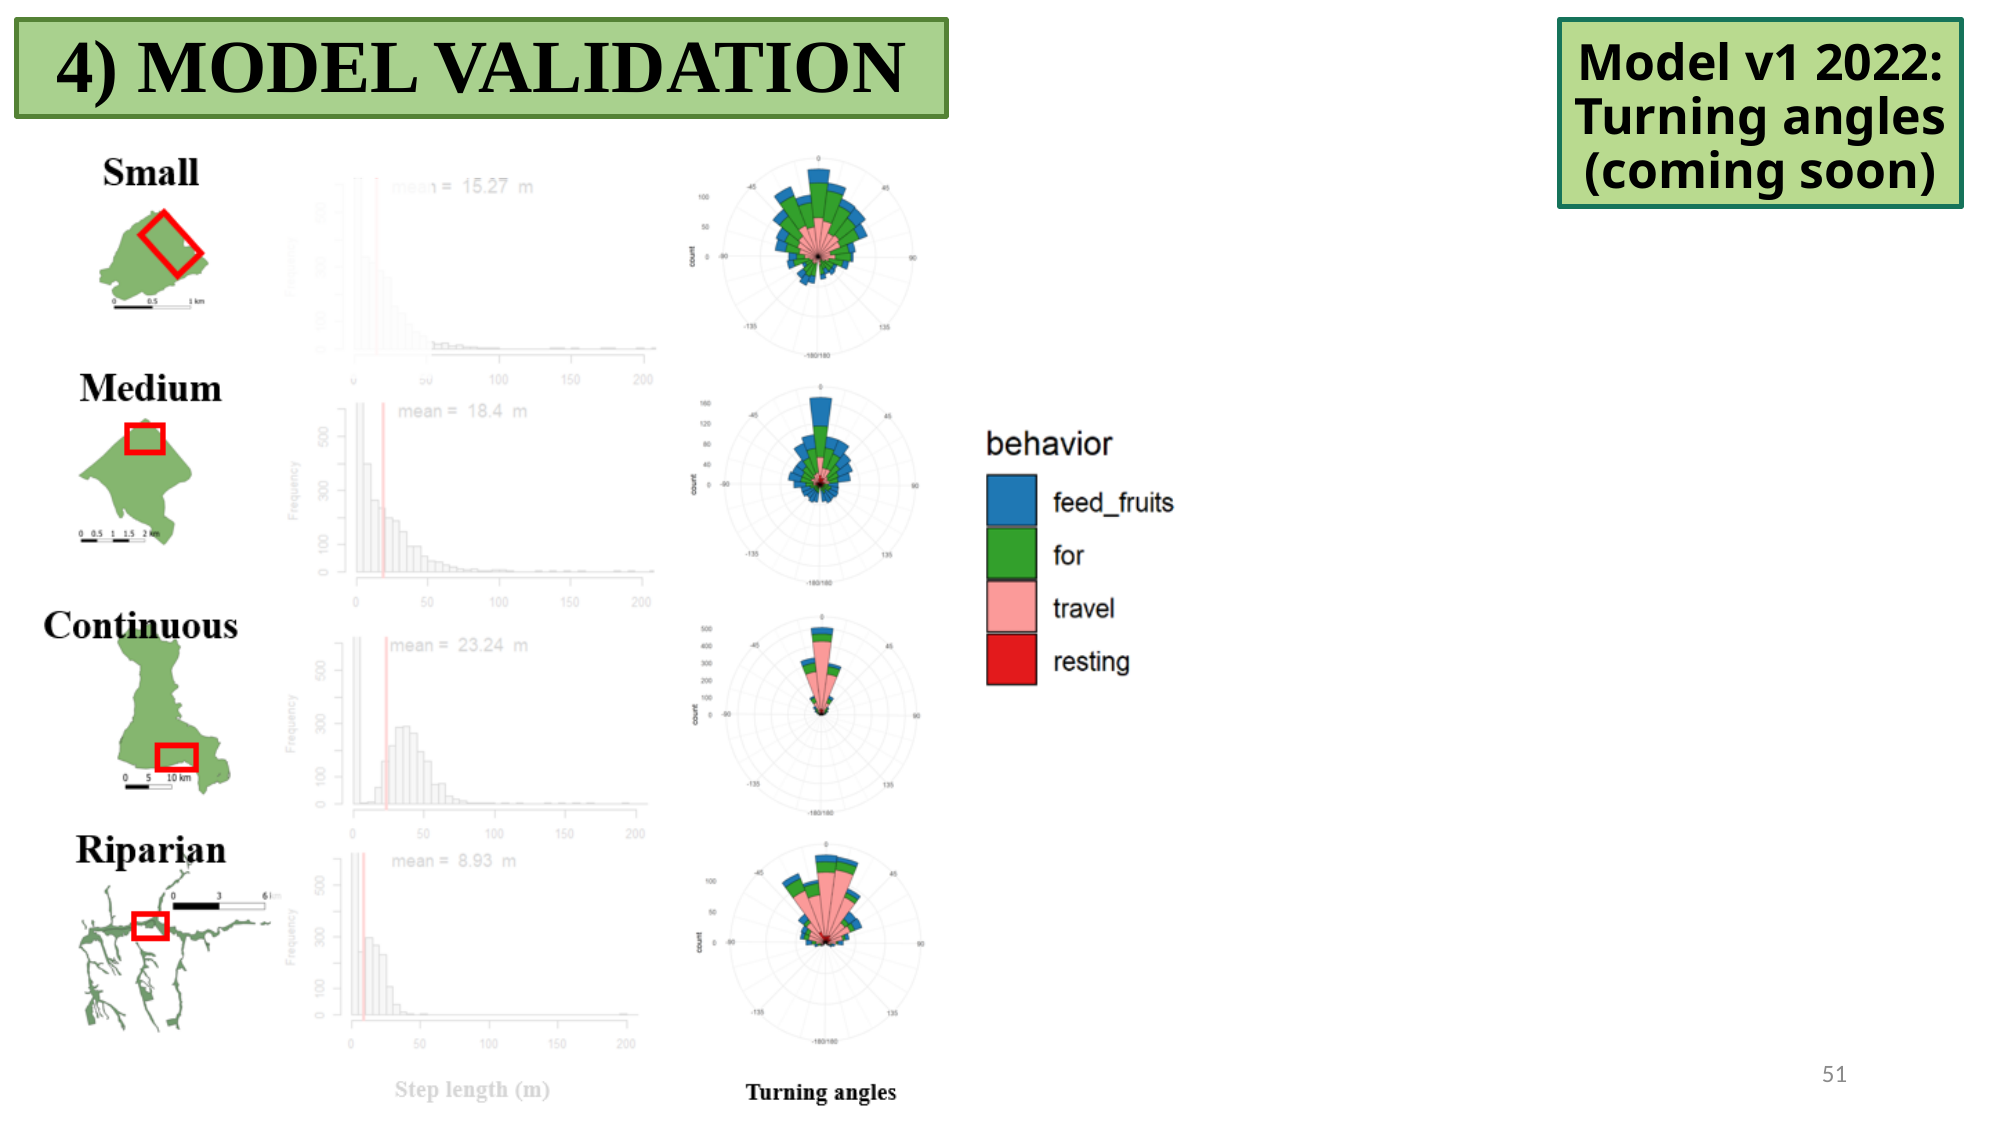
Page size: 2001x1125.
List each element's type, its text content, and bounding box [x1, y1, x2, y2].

slide_number 51 [1412, 1042, 1863, 1103]
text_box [271, 134, 664, 1125]
picture [25, 134, 271, 1120]
text_box Model v1 2022: Turning angles (coming soon) [1559, 19, 1962, 207]
text_box 4) MODEL VALIDATION [16, 19, 947, 117]
picture [664, 134, 1185, 1120]
